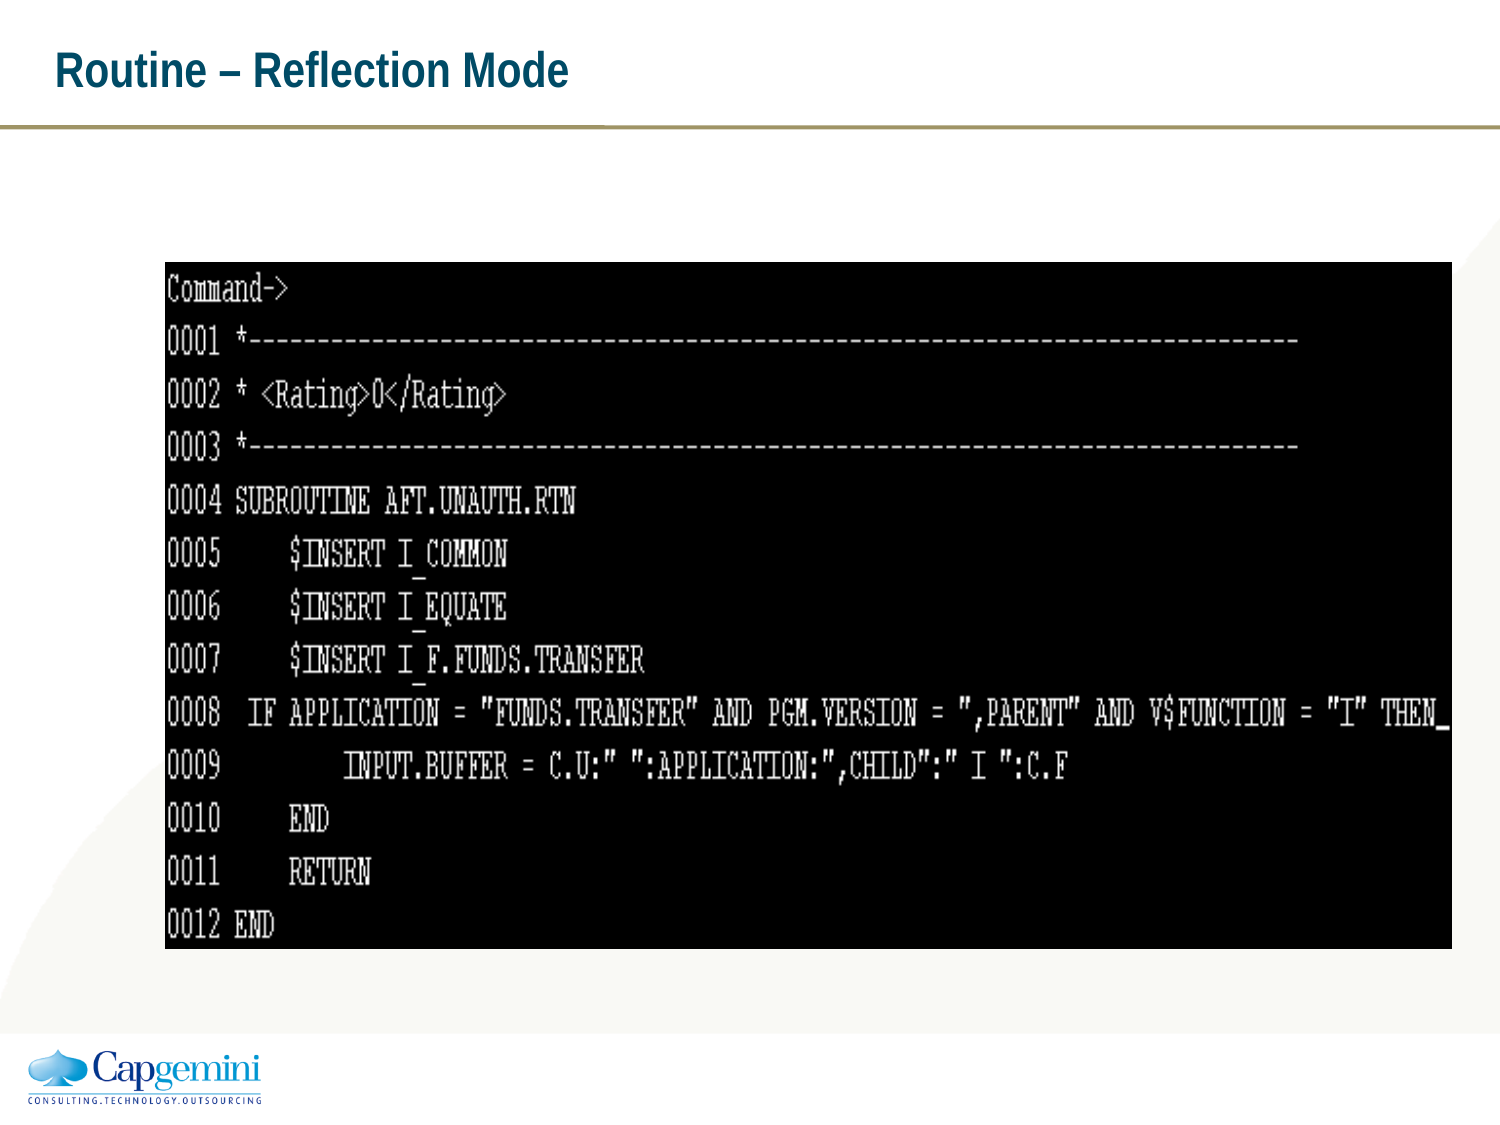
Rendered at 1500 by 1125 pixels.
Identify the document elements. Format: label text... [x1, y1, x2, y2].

picture [0, 0, 1500, 125]
picture [0, 130, 1500, 1125]
title Routine – Reflection Mode [39, 22, 1470, 113]
